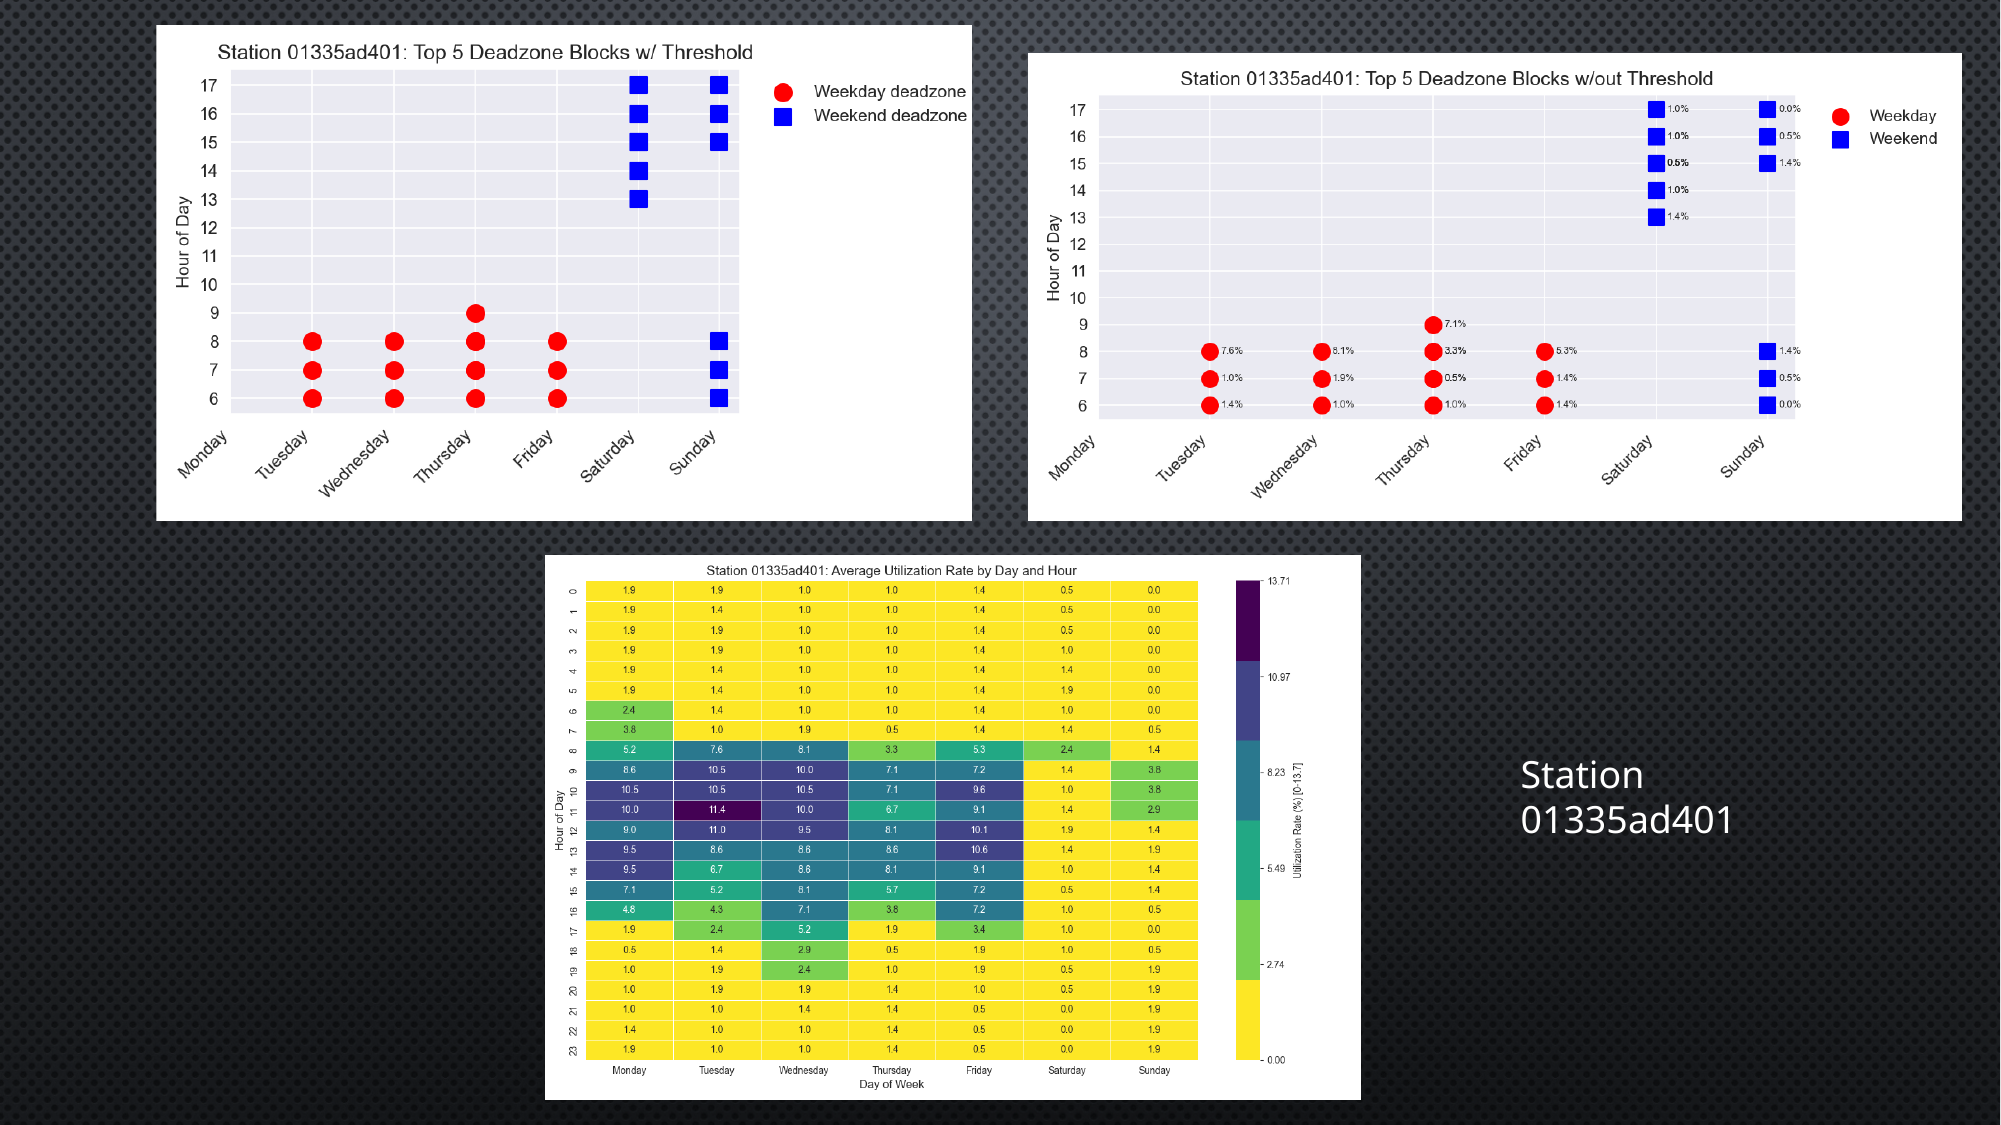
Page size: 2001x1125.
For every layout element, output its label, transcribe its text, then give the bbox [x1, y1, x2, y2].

picture [155, 25, 973, 521]
text_box Station 01335ad401 [1505, 743, 1881, 849]
picture [1027, 53, 1962, 521]
picture [545, 555, 1362, 1100]
